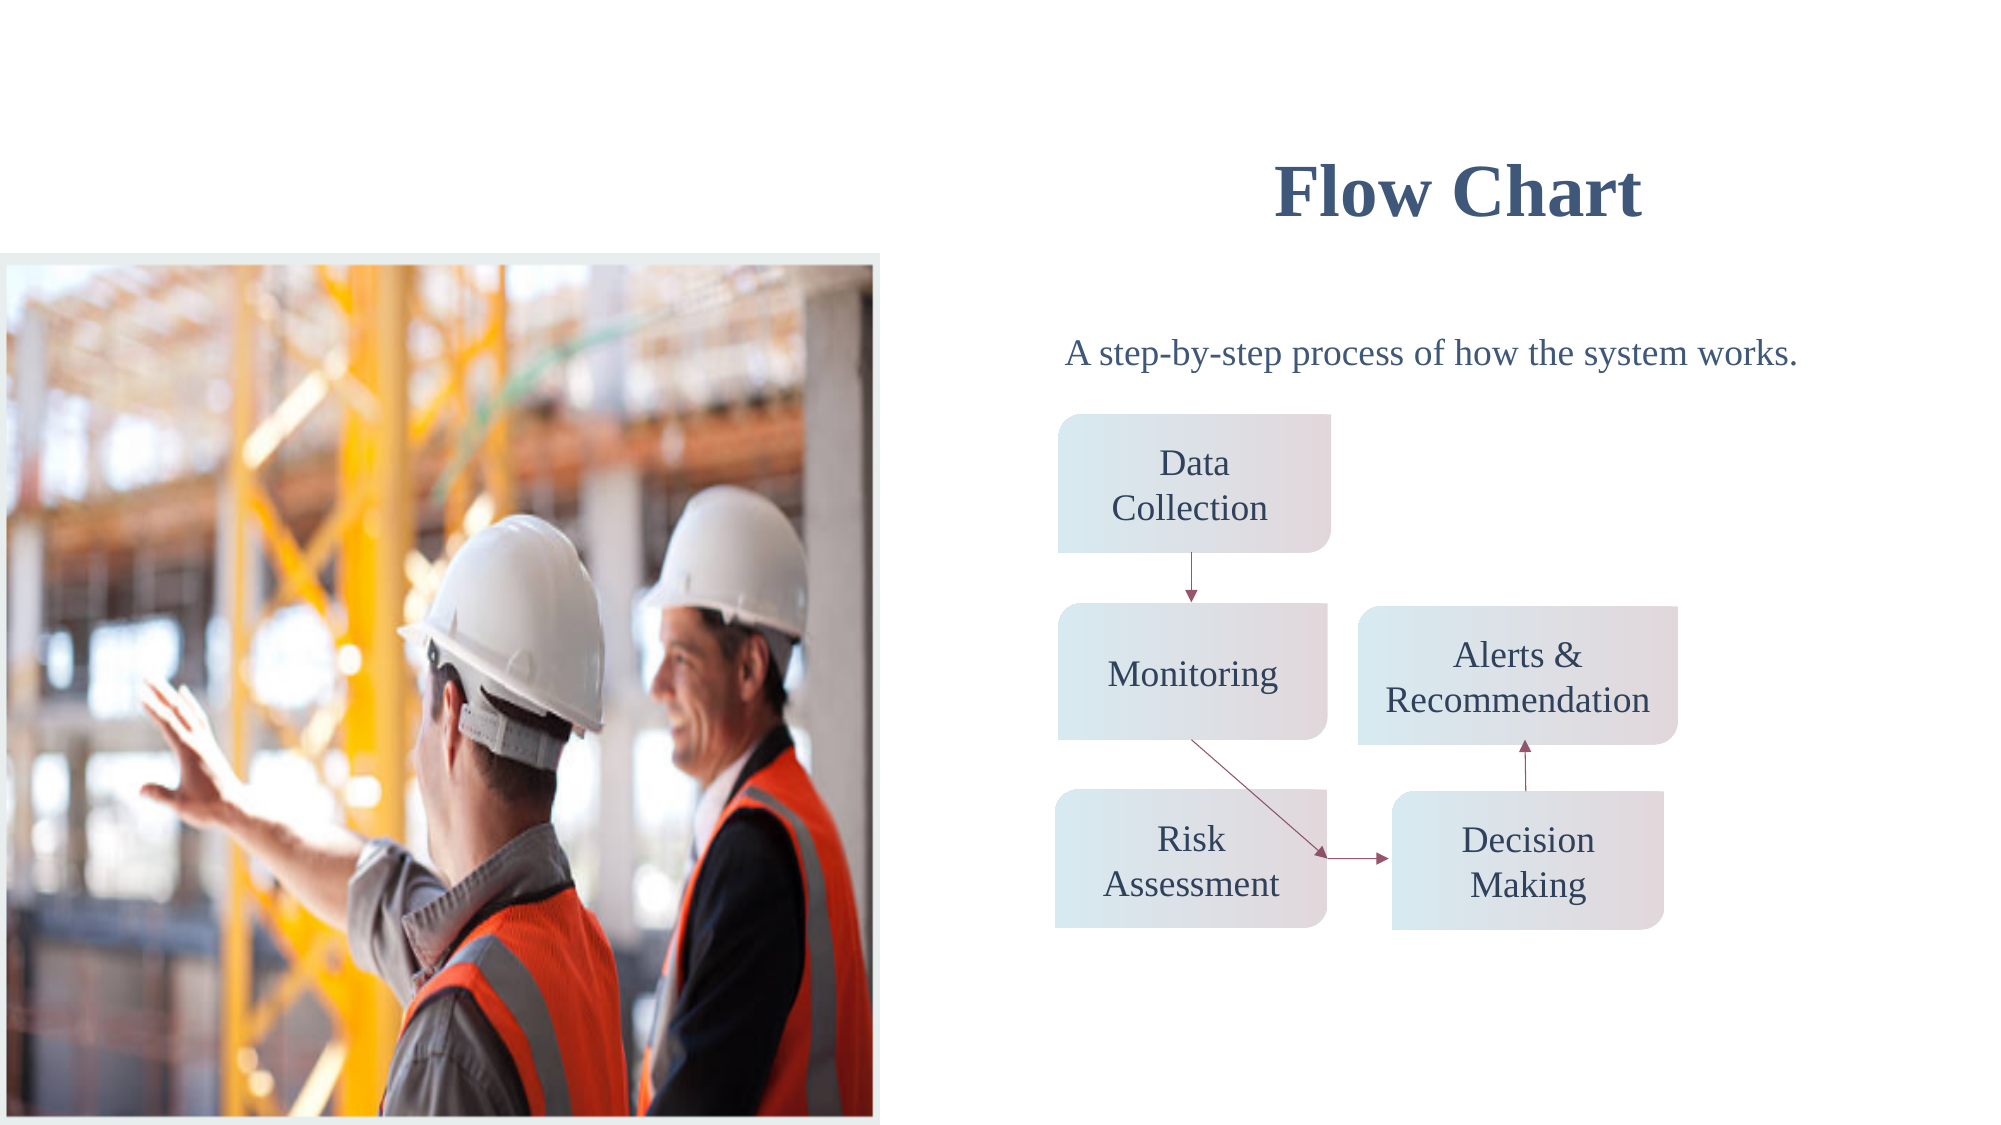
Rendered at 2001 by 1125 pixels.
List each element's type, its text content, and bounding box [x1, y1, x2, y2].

list A step-by-step process of how the system works. [1058, 333, 1906, 994]
text_box Risk Assessment [1054, 788, 1329, 929]
text_box Monitoring [1057, 602, 1329, 741]
text_box Decision Making [1391, 790, 1666, 931]
picture [0, 253, 880, 1125]
text_box Data Collection [1057, 413, 1333, 554]
title Flow Chart [1268, 145, 1668, 239]
text_box Alerts & Recommendation [1357, 605, 1680, 746]
